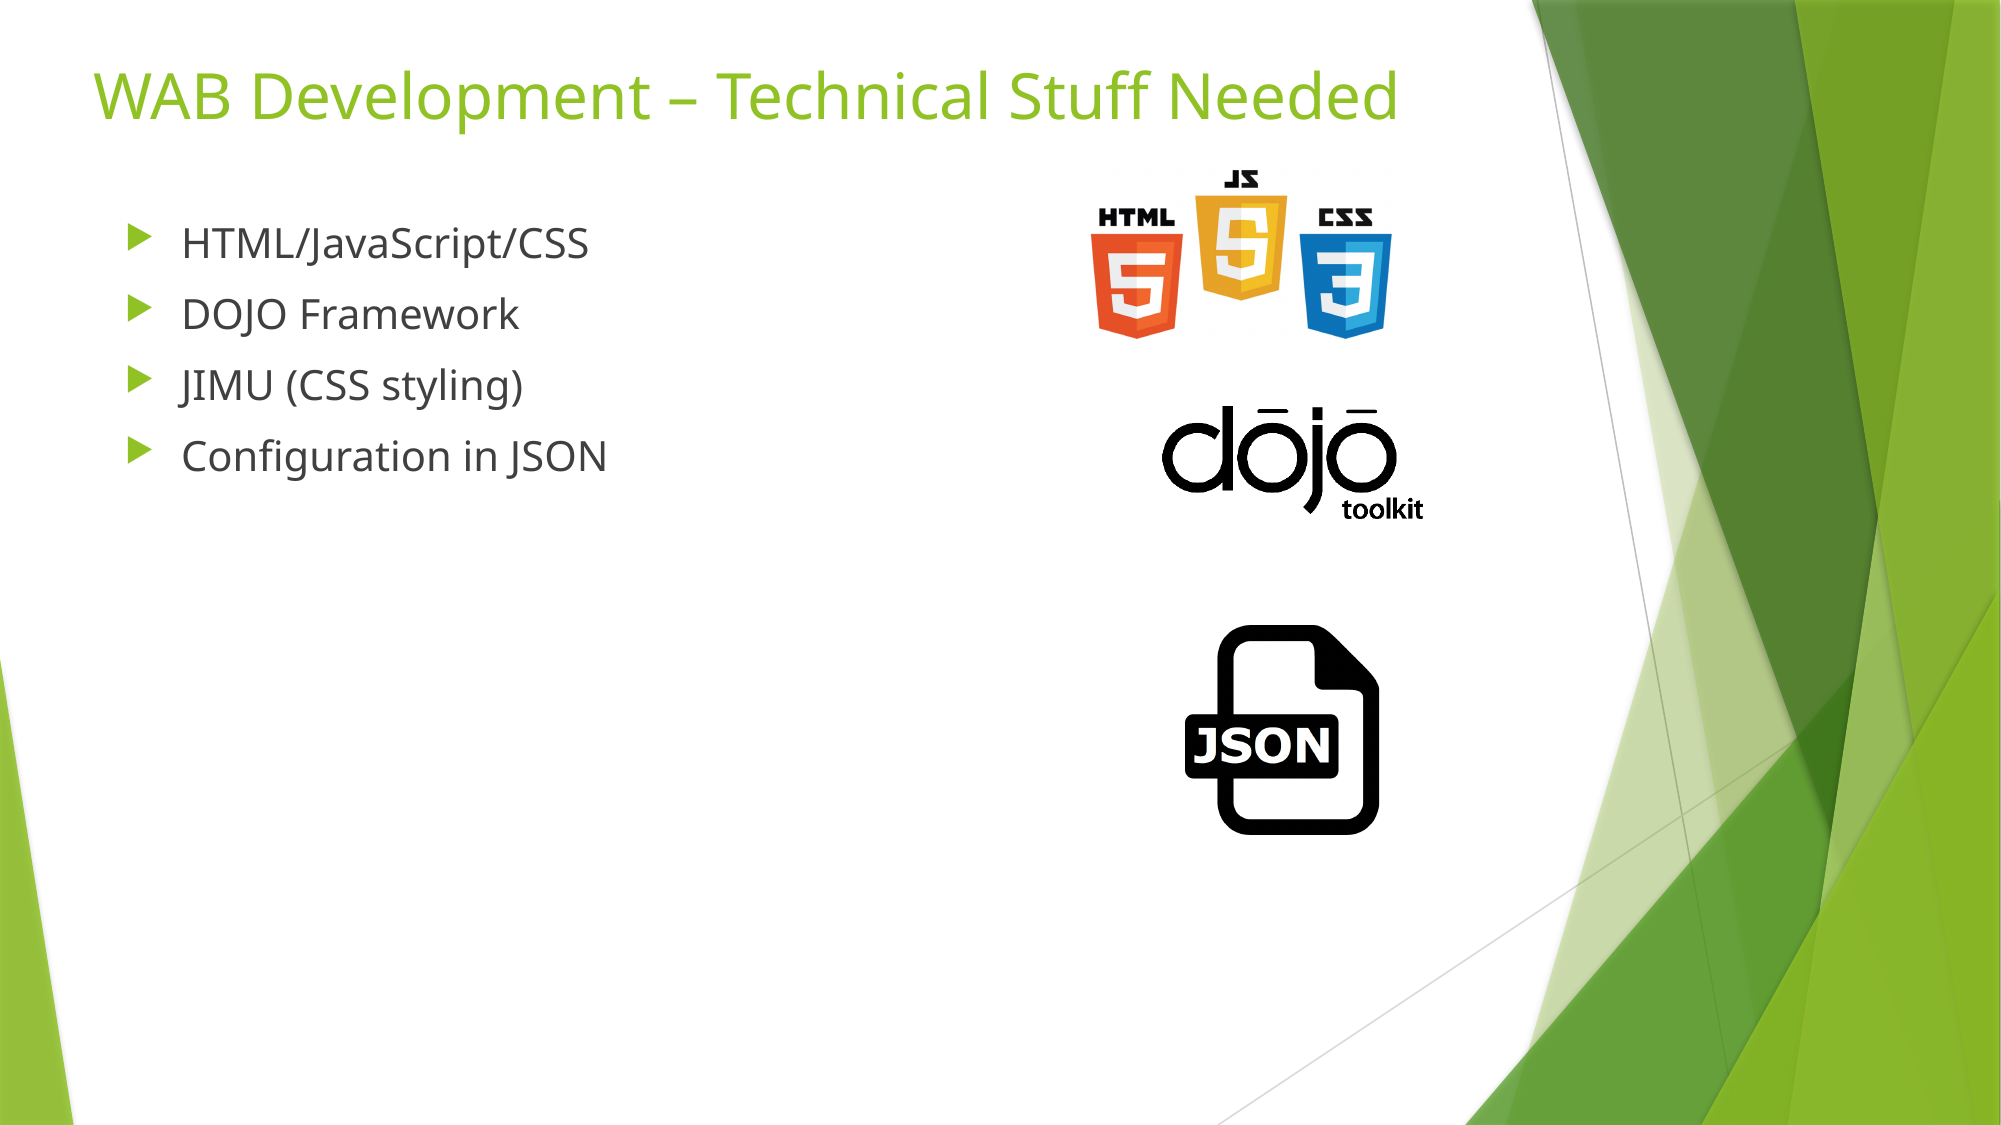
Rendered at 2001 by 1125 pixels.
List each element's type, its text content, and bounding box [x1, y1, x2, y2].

picture [1086, 168, 1396, 342]
list HTML/JavaScript/CSS DOJO Framework JIMU (CSS styling) Configuration in JSON [109, 209, 654, 517]
title WAB Development – Technical Stuff Needed [79, 47, 1521, 196]
picture [1162, 405, 1423, 520]
picture [1184, 624, 1396, 836]
